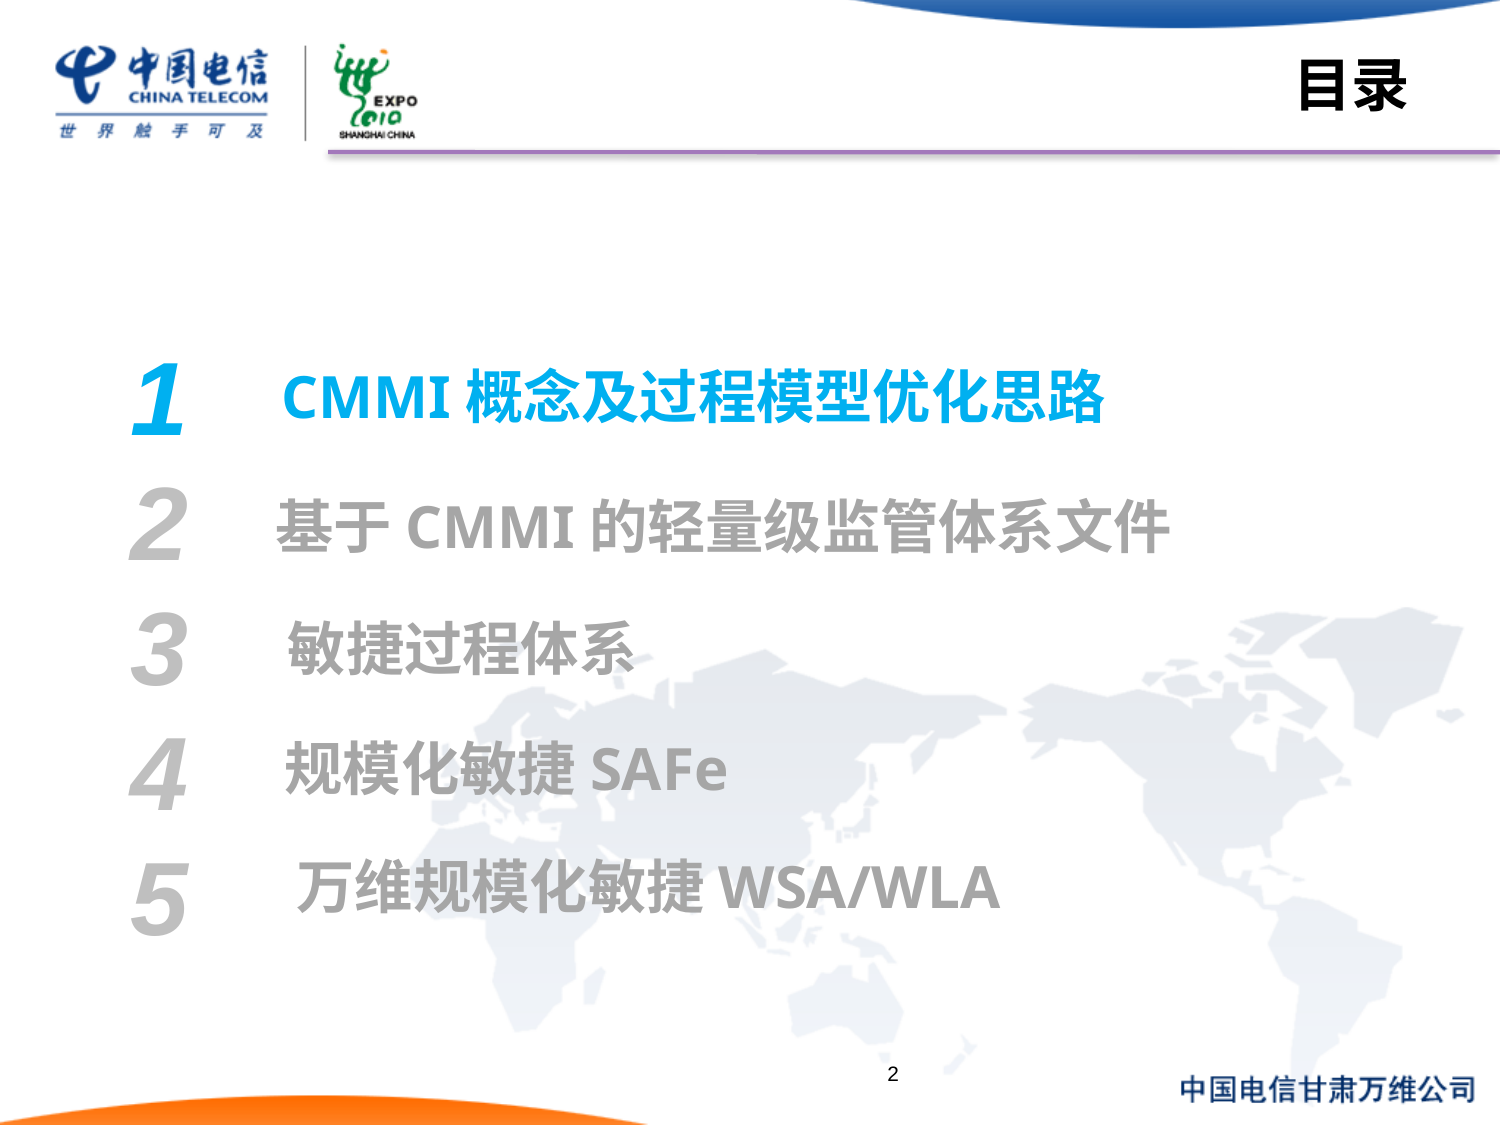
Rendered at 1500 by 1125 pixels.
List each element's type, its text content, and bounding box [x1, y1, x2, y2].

title 目录 [445, 23, 1426, 143]
slide_number 2 [564, 1042, 914, 1103]
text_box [115, 324, 1183, 971]
picture [0, 0, 1500, 1125]
